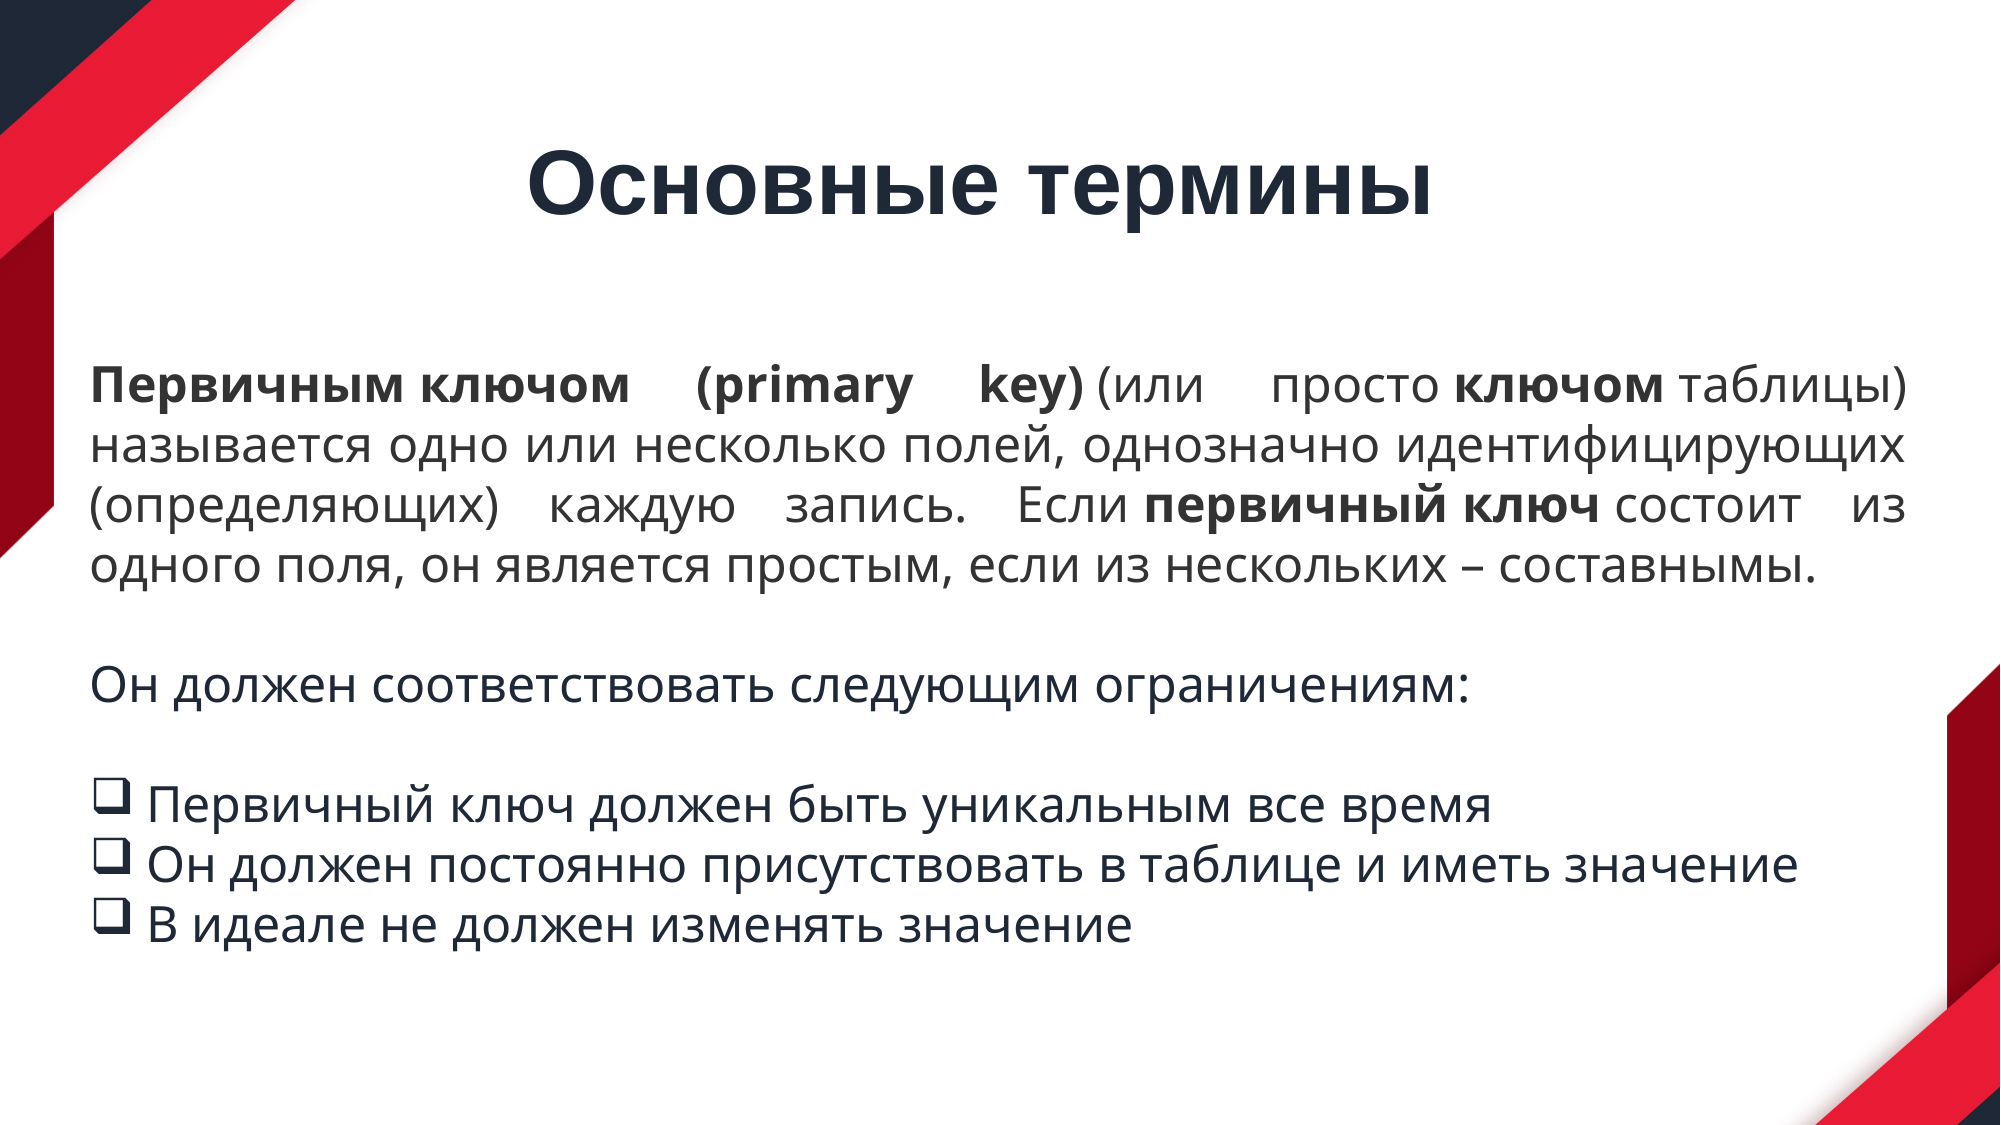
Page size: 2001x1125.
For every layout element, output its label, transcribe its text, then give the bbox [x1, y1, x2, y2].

text_box Основные термины [511, 104, 1489, 266]
picture [0, 0, 2000, 1125]
text_box Первичным ключом (primary key) (или просто ключом таблицы) называется одно или несколько полей, однозначно идентифицирующих (определяющих) каждую запись. Если первичный ключ состоит из одного поля, он является простым, если из нескольких – составнымы. Он должен соответствовать следующим ограничениям: Первичный ключ должен быть уникальным все время Он должен постоянно присутствовать в таблице и иметь значение В идеале не должен изменять значение [74, 285, 1923, 960]
